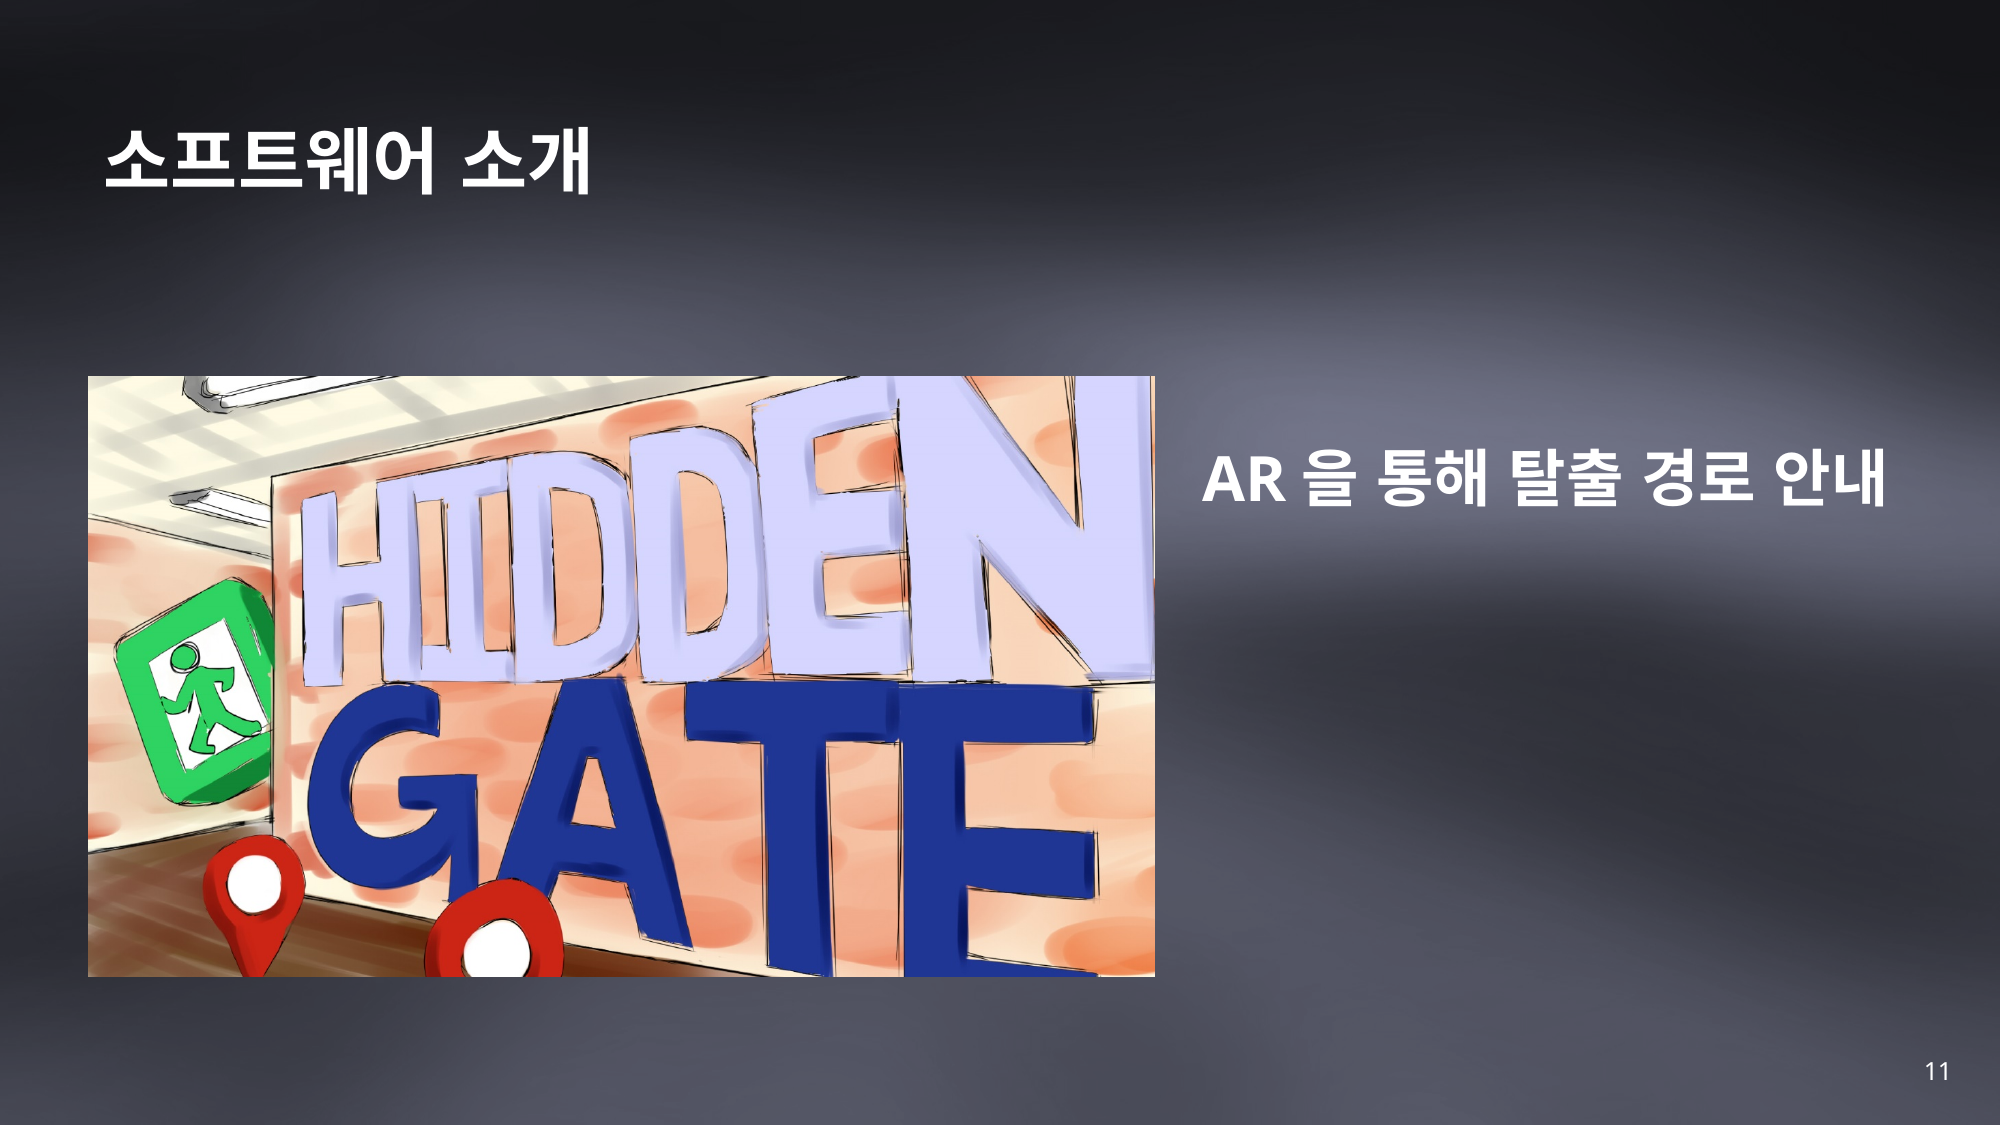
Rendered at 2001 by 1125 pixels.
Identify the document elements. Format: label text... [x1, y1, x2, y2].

slide_number 11 [1887, 1042, 1968, 1103]
text_box AR을 통해 탈출 경로 안내 [1187, 424, 1955, 530]
picture [88, 376, 1155, 977]
title 소프트웨어 소개 [88, 118, 1077, 213]
